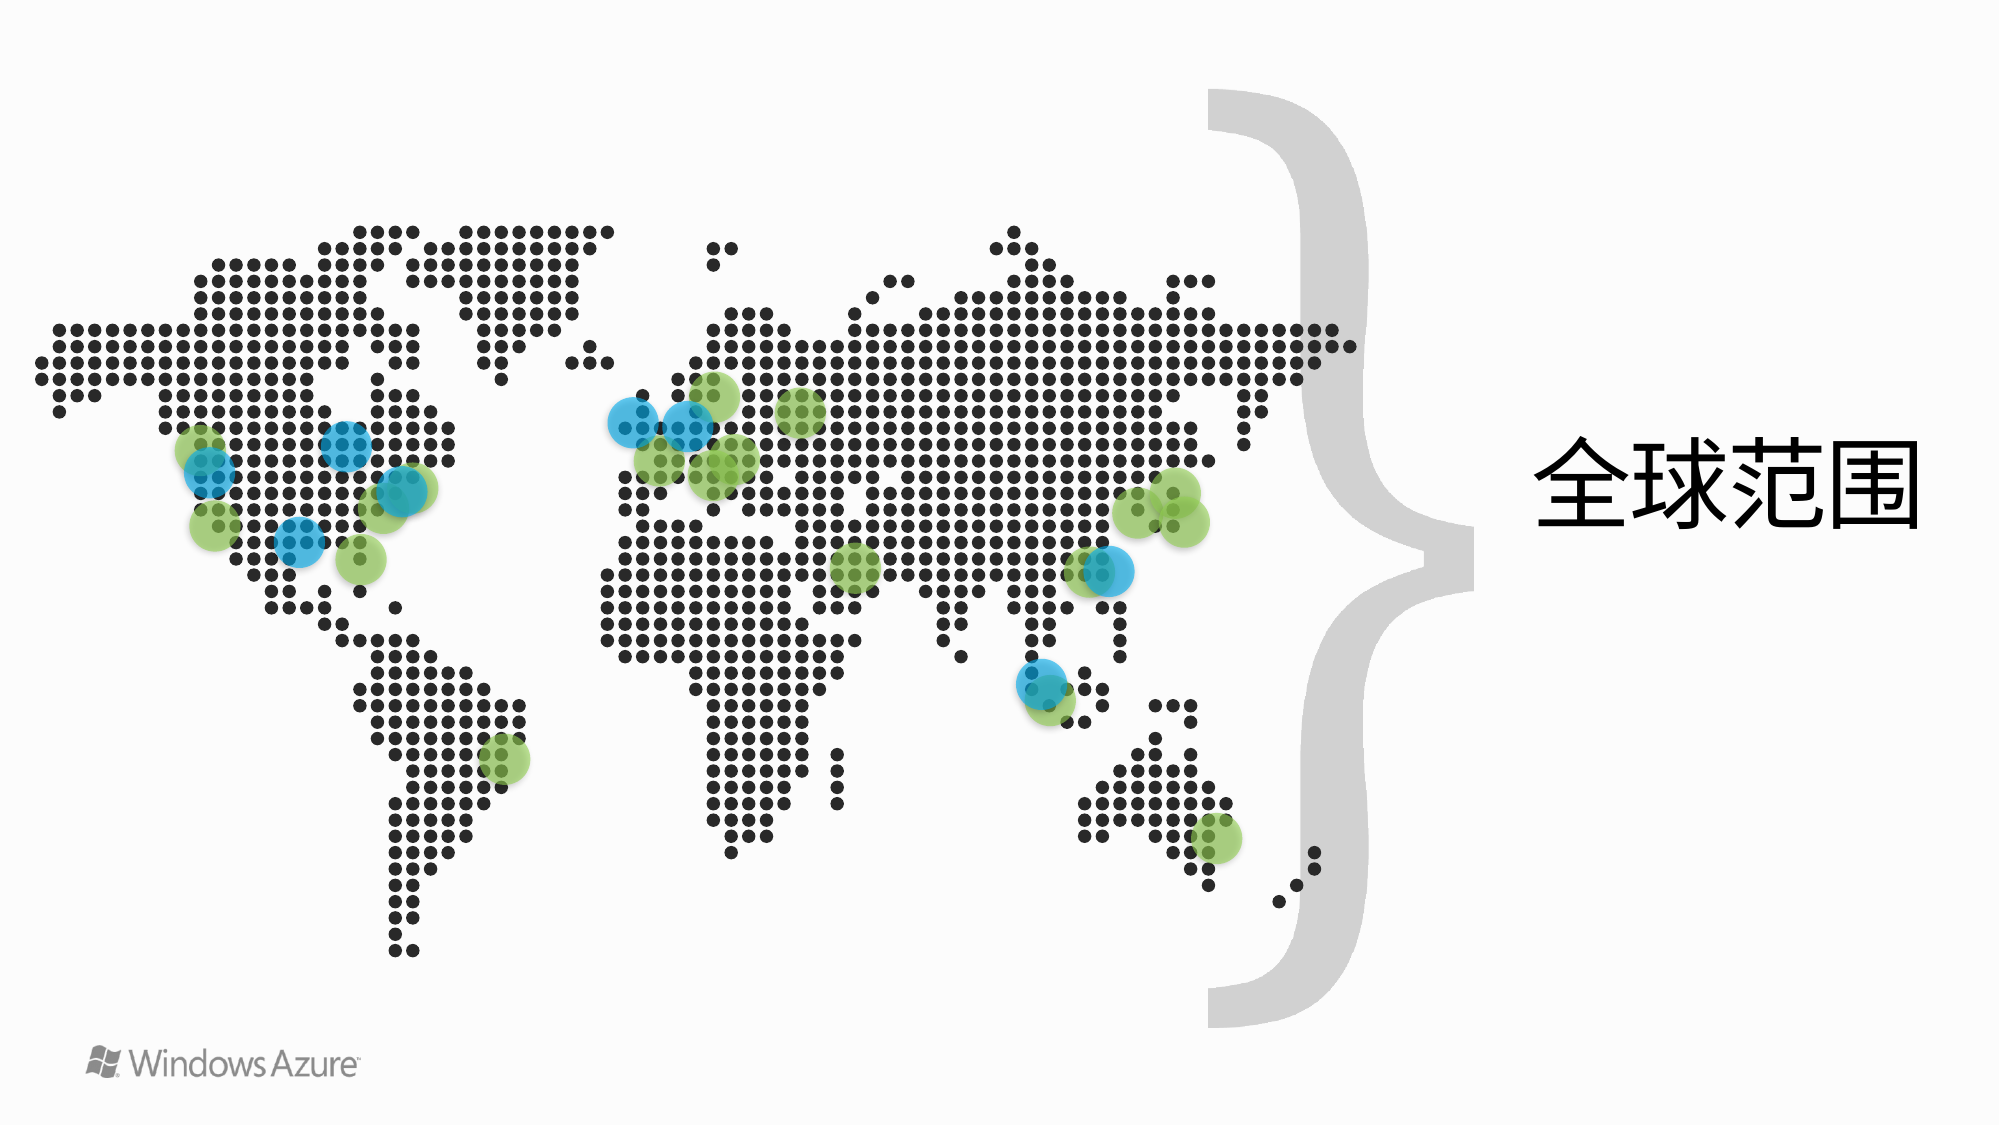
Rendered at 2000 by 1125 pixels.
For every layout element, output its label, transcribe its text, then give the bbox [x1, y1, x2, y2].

picture [1208, 88, 1474, 1028]
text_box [183, 396, 1135, 711]
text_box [34, 225, 1357, 958]
title 全球范围 [1531, 435, 1985, 545]
